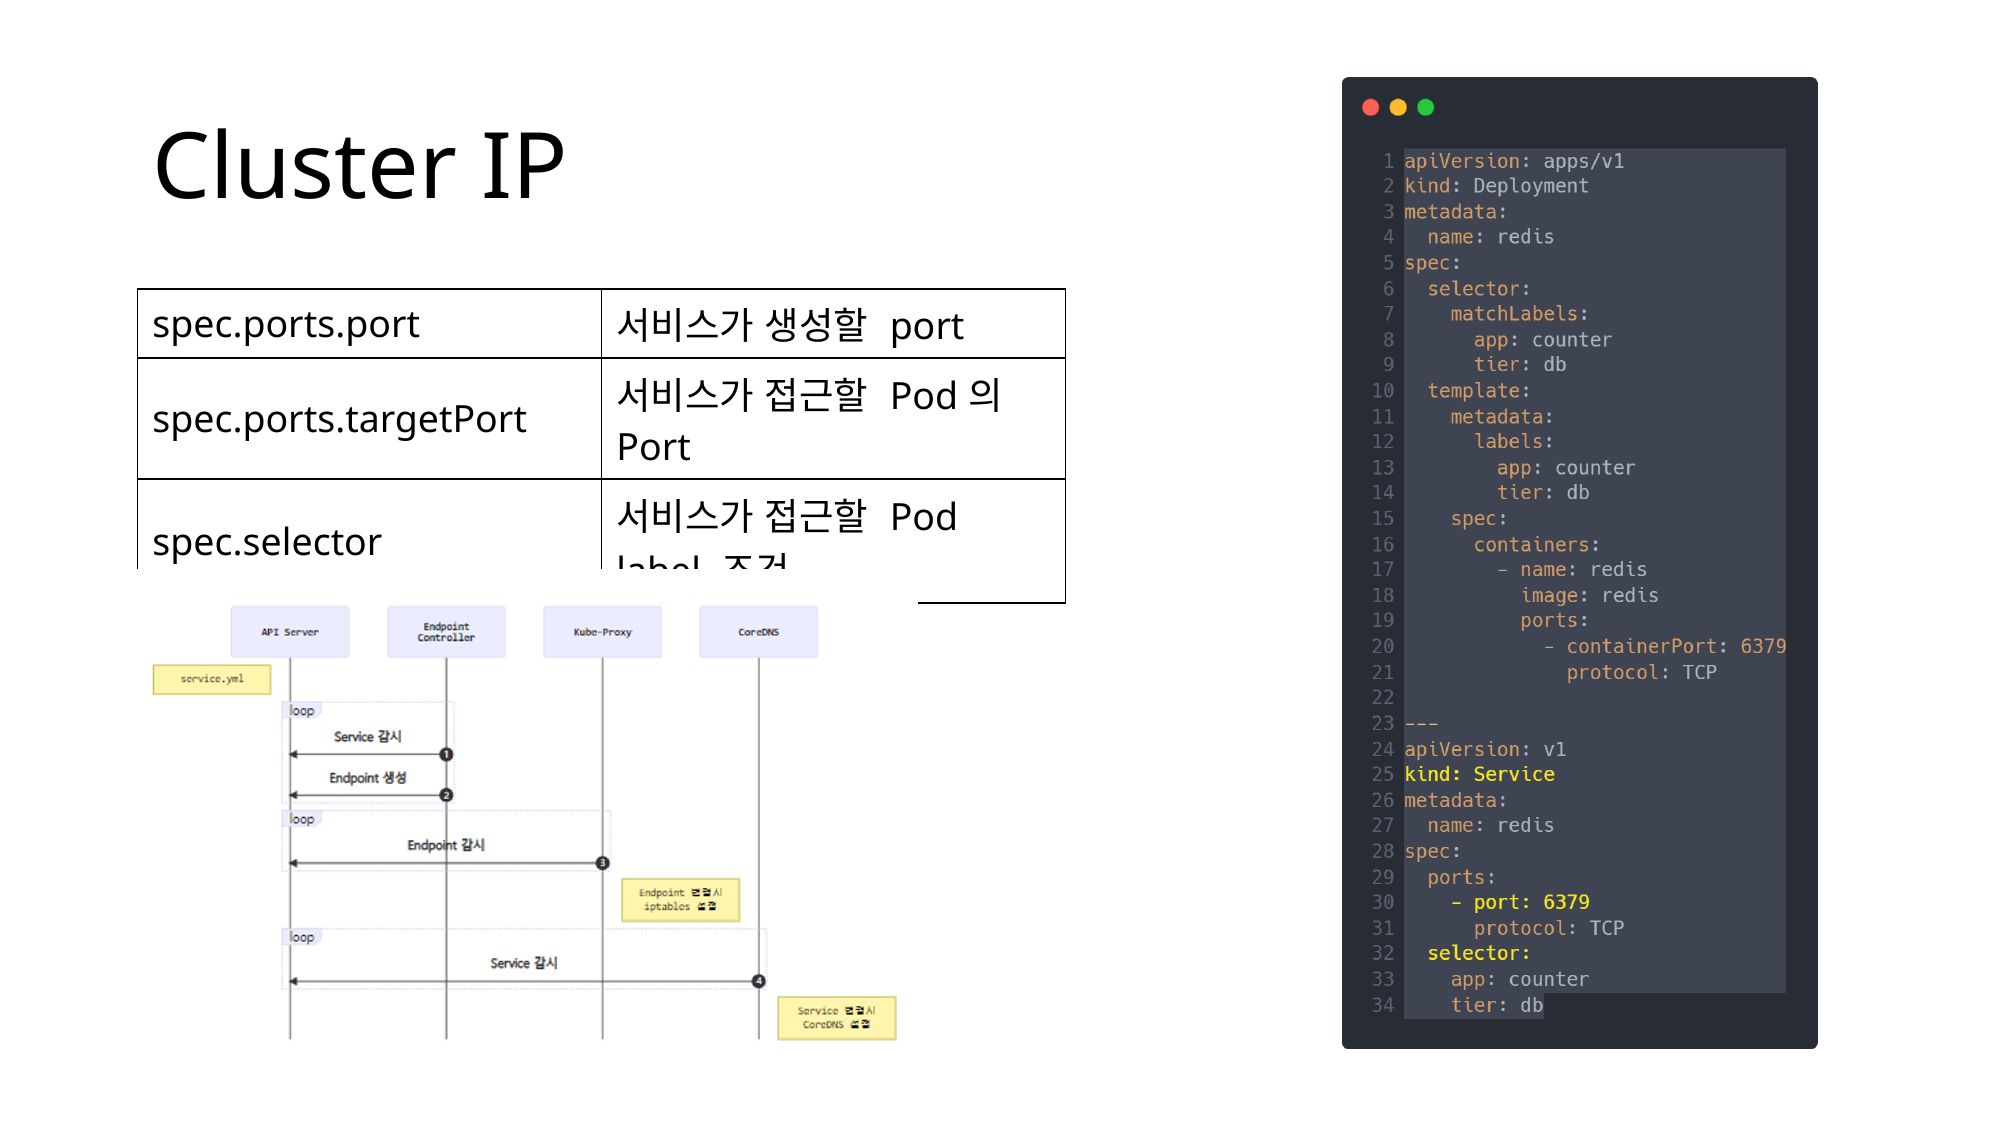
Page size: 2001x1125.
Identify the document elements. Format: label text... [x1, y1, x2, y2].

title Cluster IP [137, 59, 1265, 278]
picture [136, 569, 918, 1085]
table_cell spec.selector [138, 480, 601, 569]
table_header spec.ports.port [138, 290, 601, 357]
table_cell 서비스가 접근할 Pod의 Port [602, 359, 1065, 478]
table_cell spec.ports.targetPort [138, 359, 601, 478]
table_header 서비스가 생성할 port [602, 290, 1065, 357]
table_cell 서비스가 접근할 Pod label 조건 [602, 480, 1065, 602]
picture [1265, 0, 1894, 1125]
